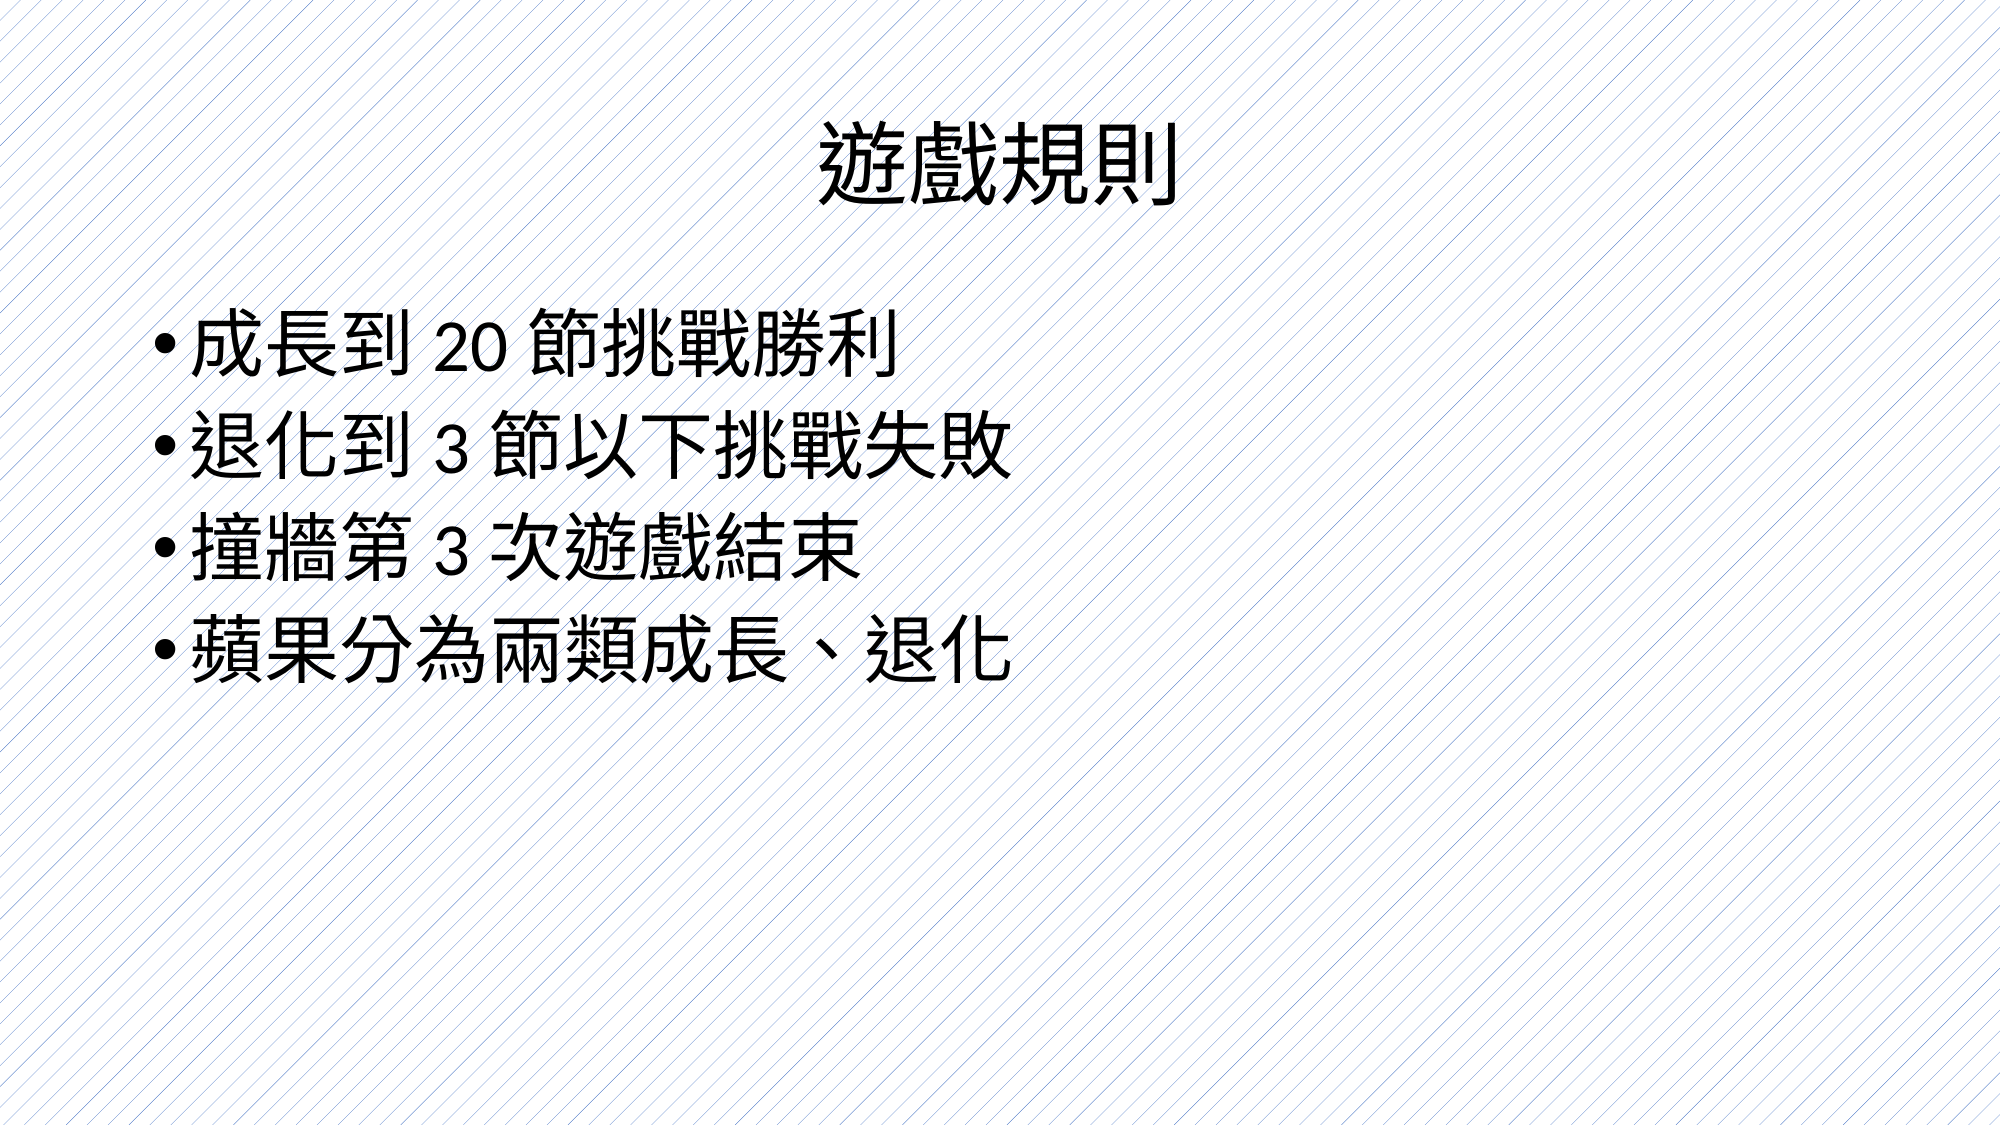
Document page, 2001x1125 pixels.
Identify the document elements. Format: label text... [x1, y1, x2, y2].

list 成長到20節挑戰勝利 退化到3節以下挑戰失敗 撞牆第3次遊戲結束 蘋果分為兩類成長、退化 [137, 299, 1863, 1014]
title 遊戲規則 [137, 59, 1863, 278]
